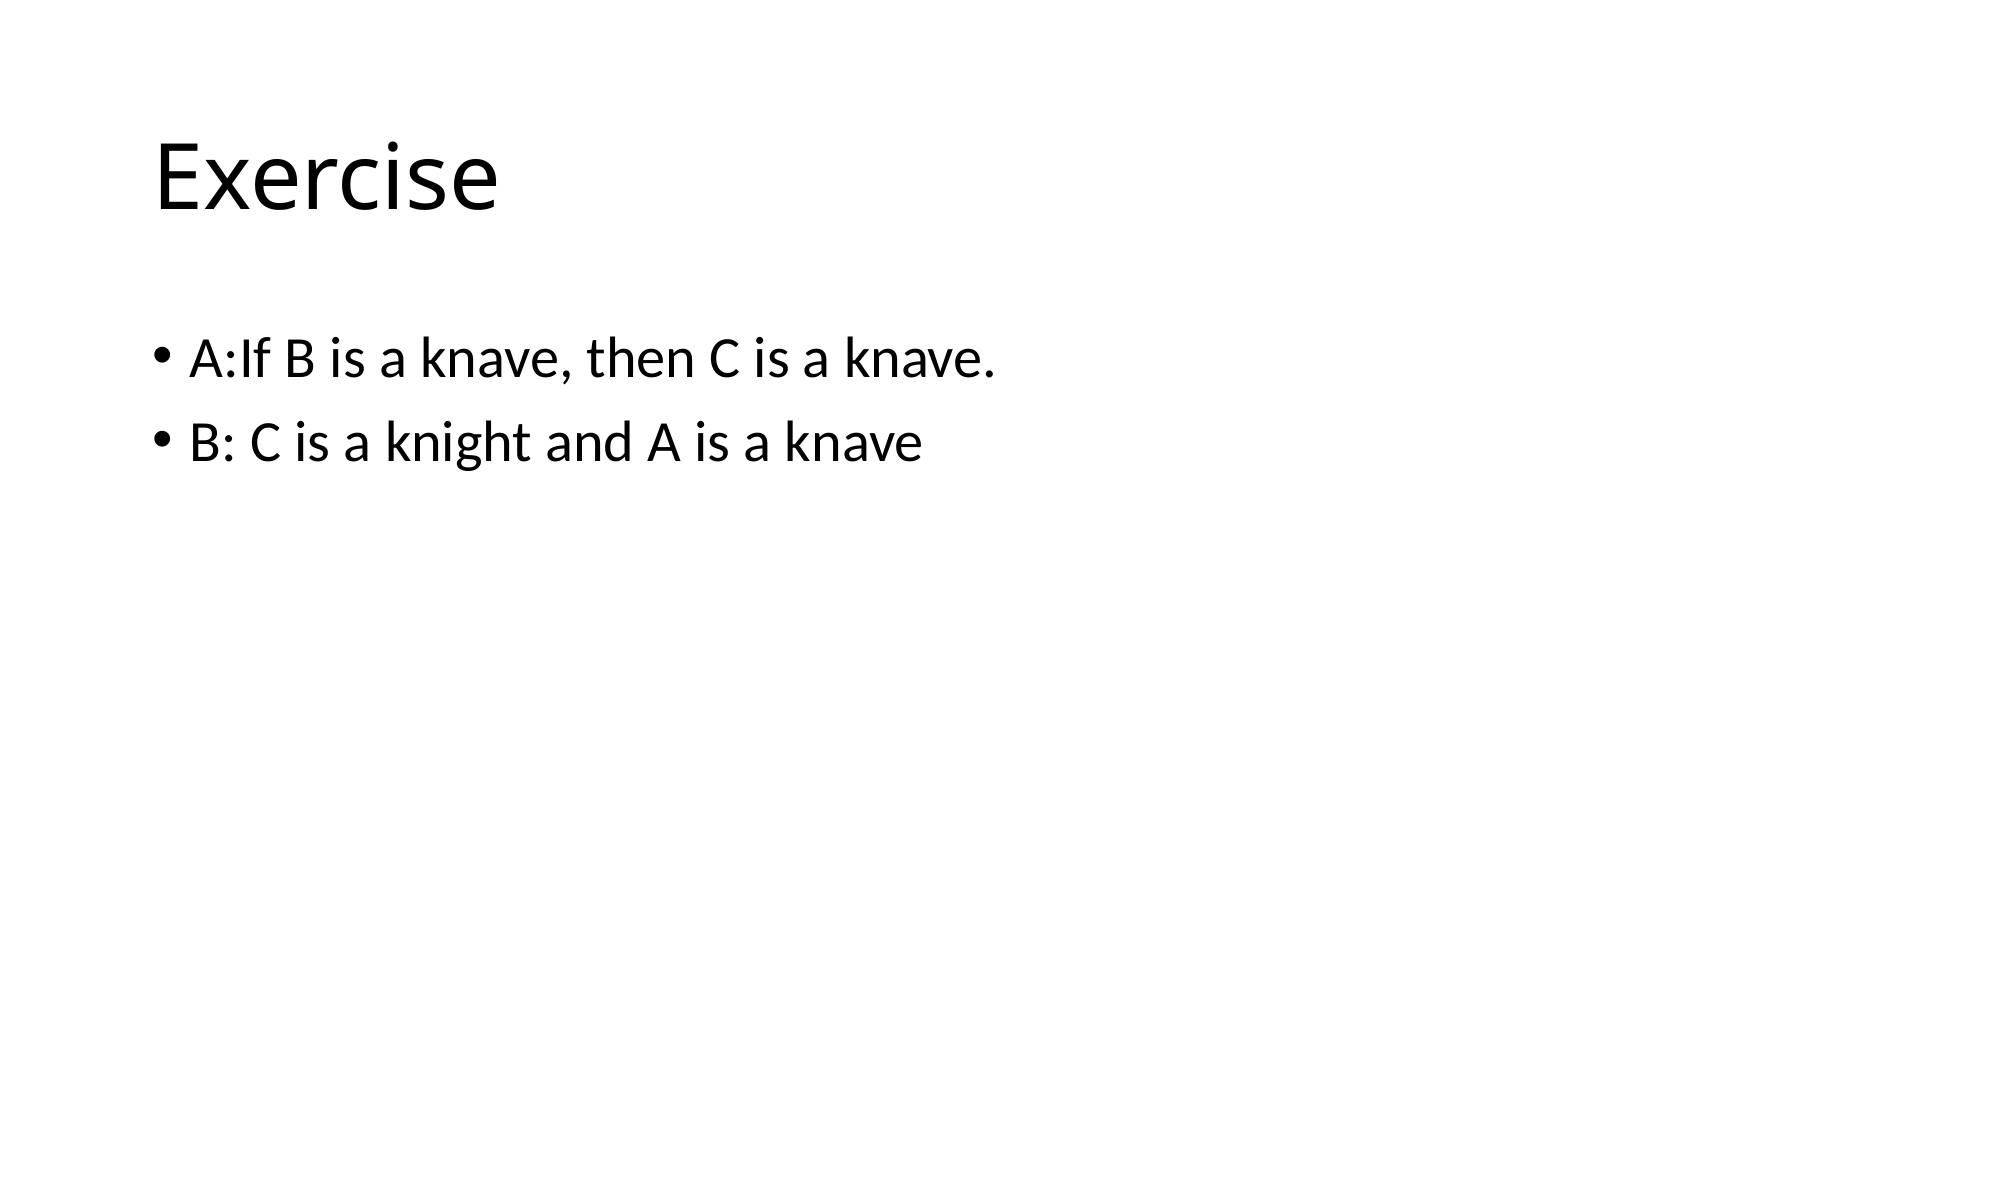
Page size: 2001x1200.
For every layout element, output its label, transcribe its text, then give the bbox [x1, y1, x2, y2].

list A:If B is a knave, then C is a knave. B: C is a knight and A is a knave [137, 319, 1863, 1081]
title Exercise [137, 63, 1863, 296]
